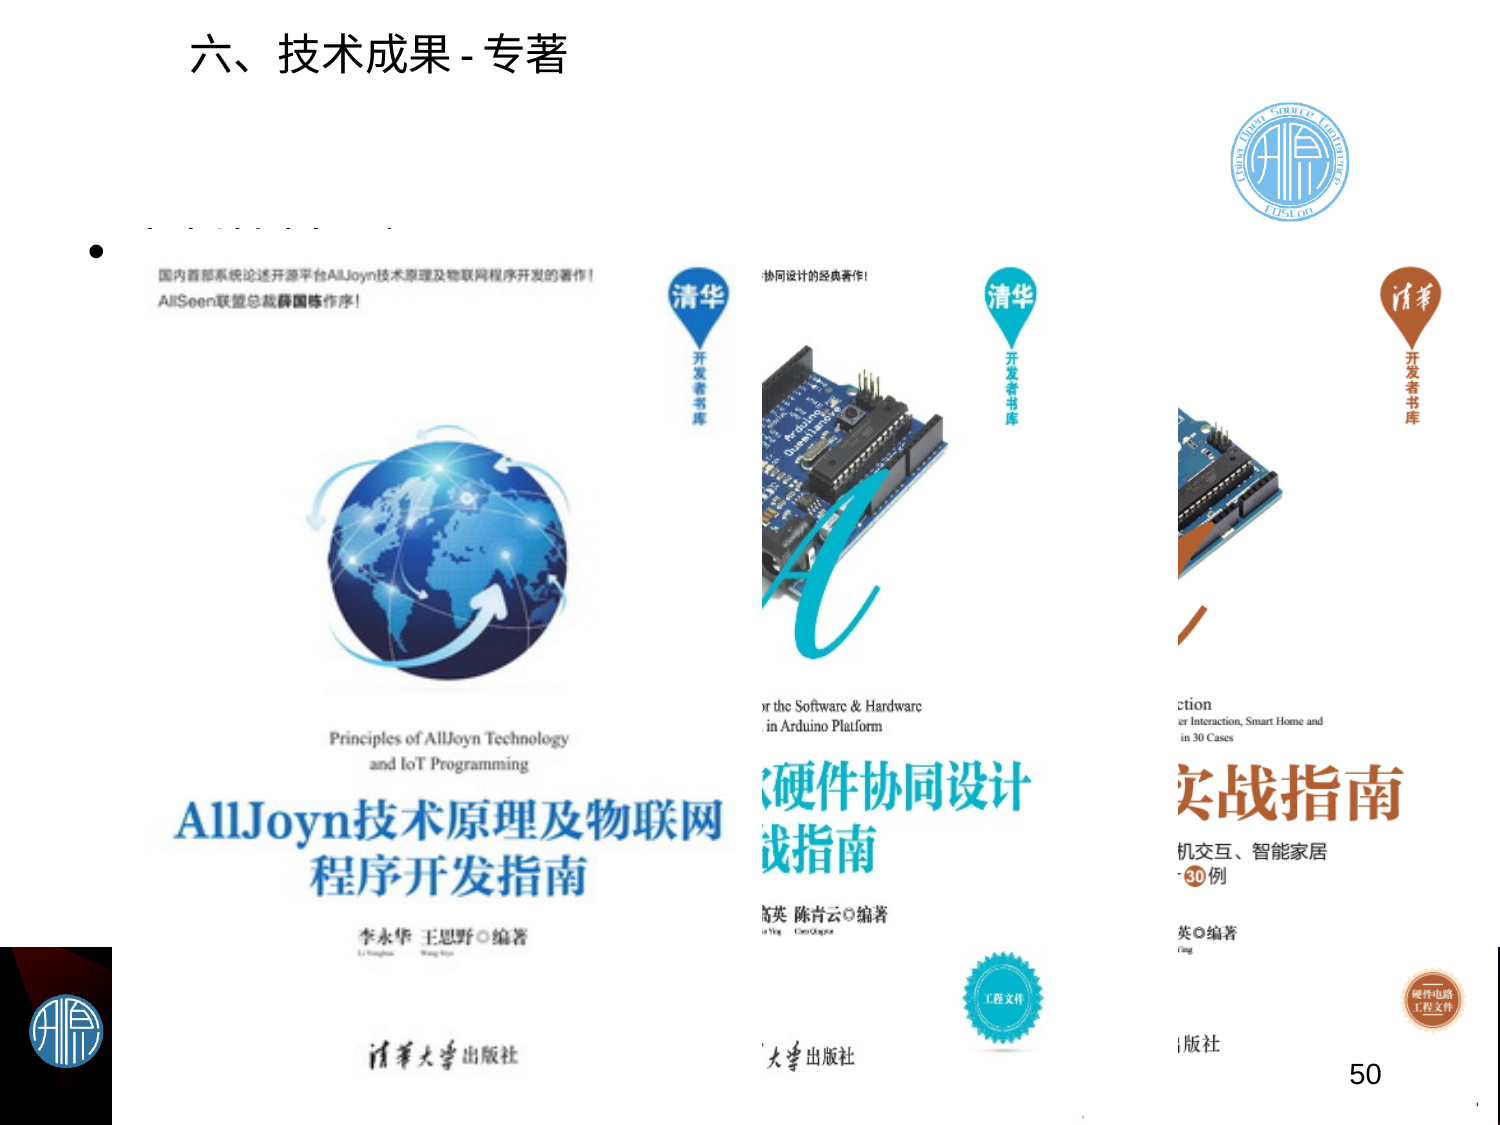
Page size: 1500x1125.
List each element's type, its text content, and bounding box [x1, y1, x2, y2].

title 六、技术成果-专著 [174, 24, 1350, 88]
picture [1199, 81, 1397, 220]
list 出版教材三部 [72, 220, 1423, 963]
picture [0, 229, 1500, 1125]
